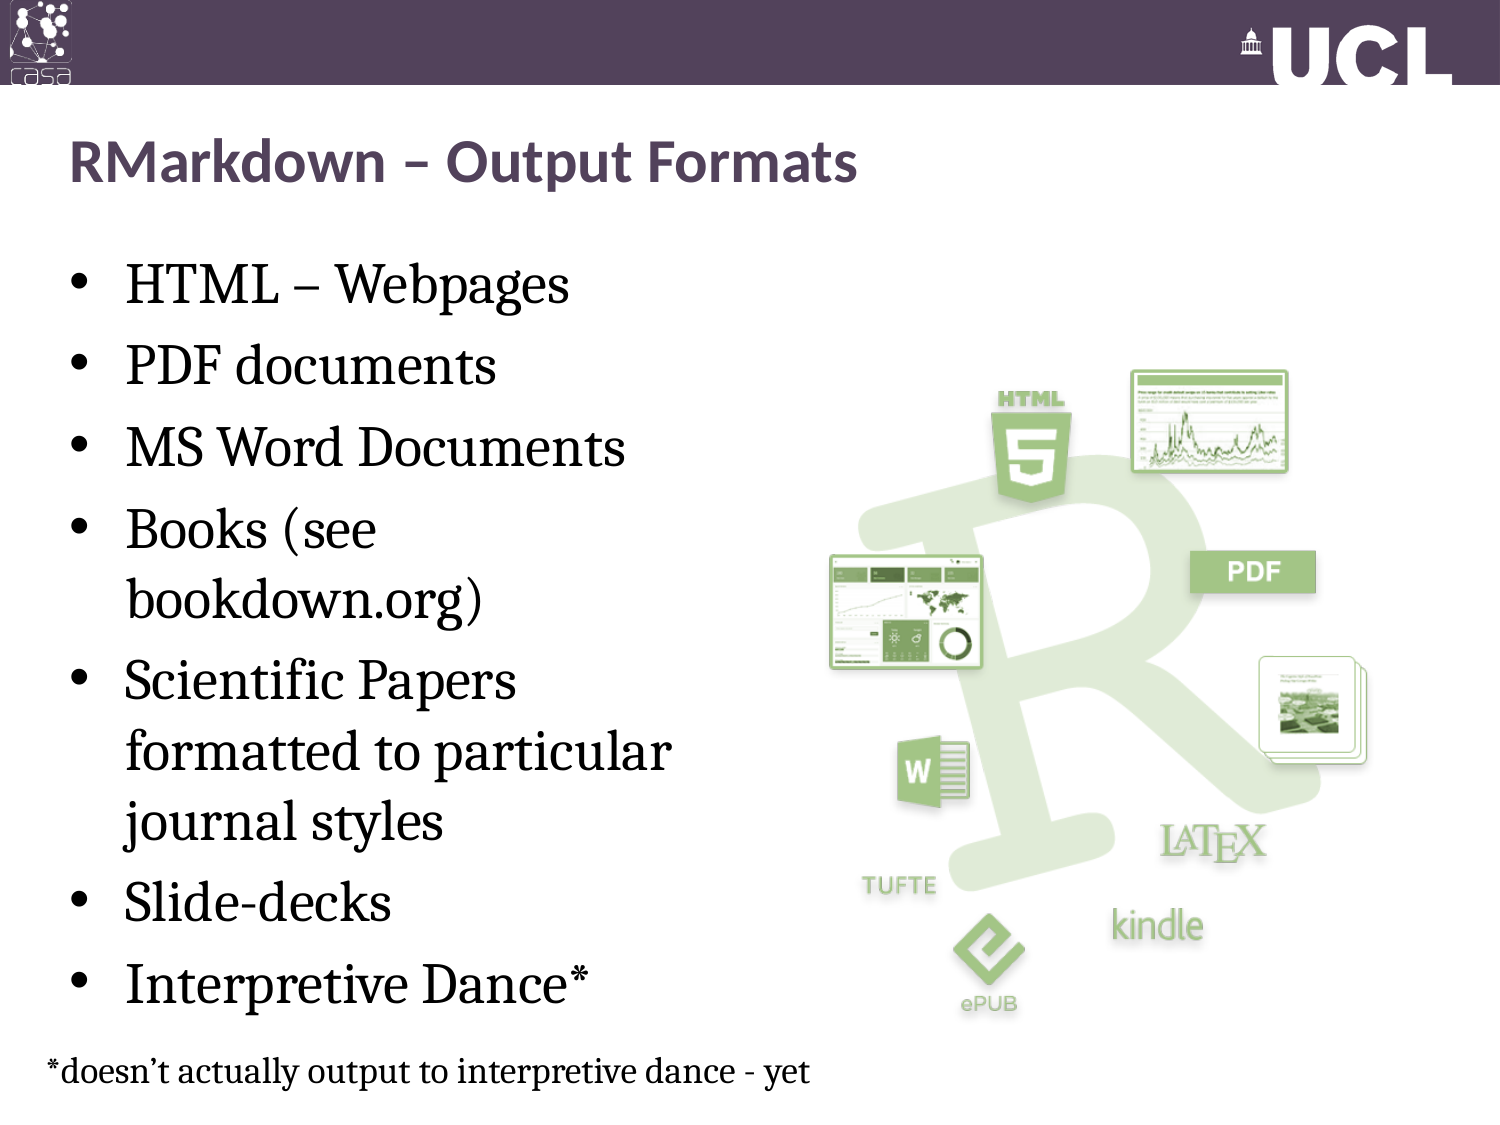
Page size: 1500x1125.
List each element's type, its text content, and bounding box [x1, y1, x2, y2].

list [762, 269, 1447, 1068]
picture [0, 0, 1500, 85]
list HTML – Webpages PDF documents MS Word Documents Books (see bookdown.org) Scientific Papers formatted to particular journal styles Slide-decks Interpretive Dance* [54, 237, 738, 1038]
text_box *doesn’t actually output to interpretive dance - yet [30, 1038, 929, 1099]
title RMarkdown – Output Formats [54, 112, 1447, 213]
